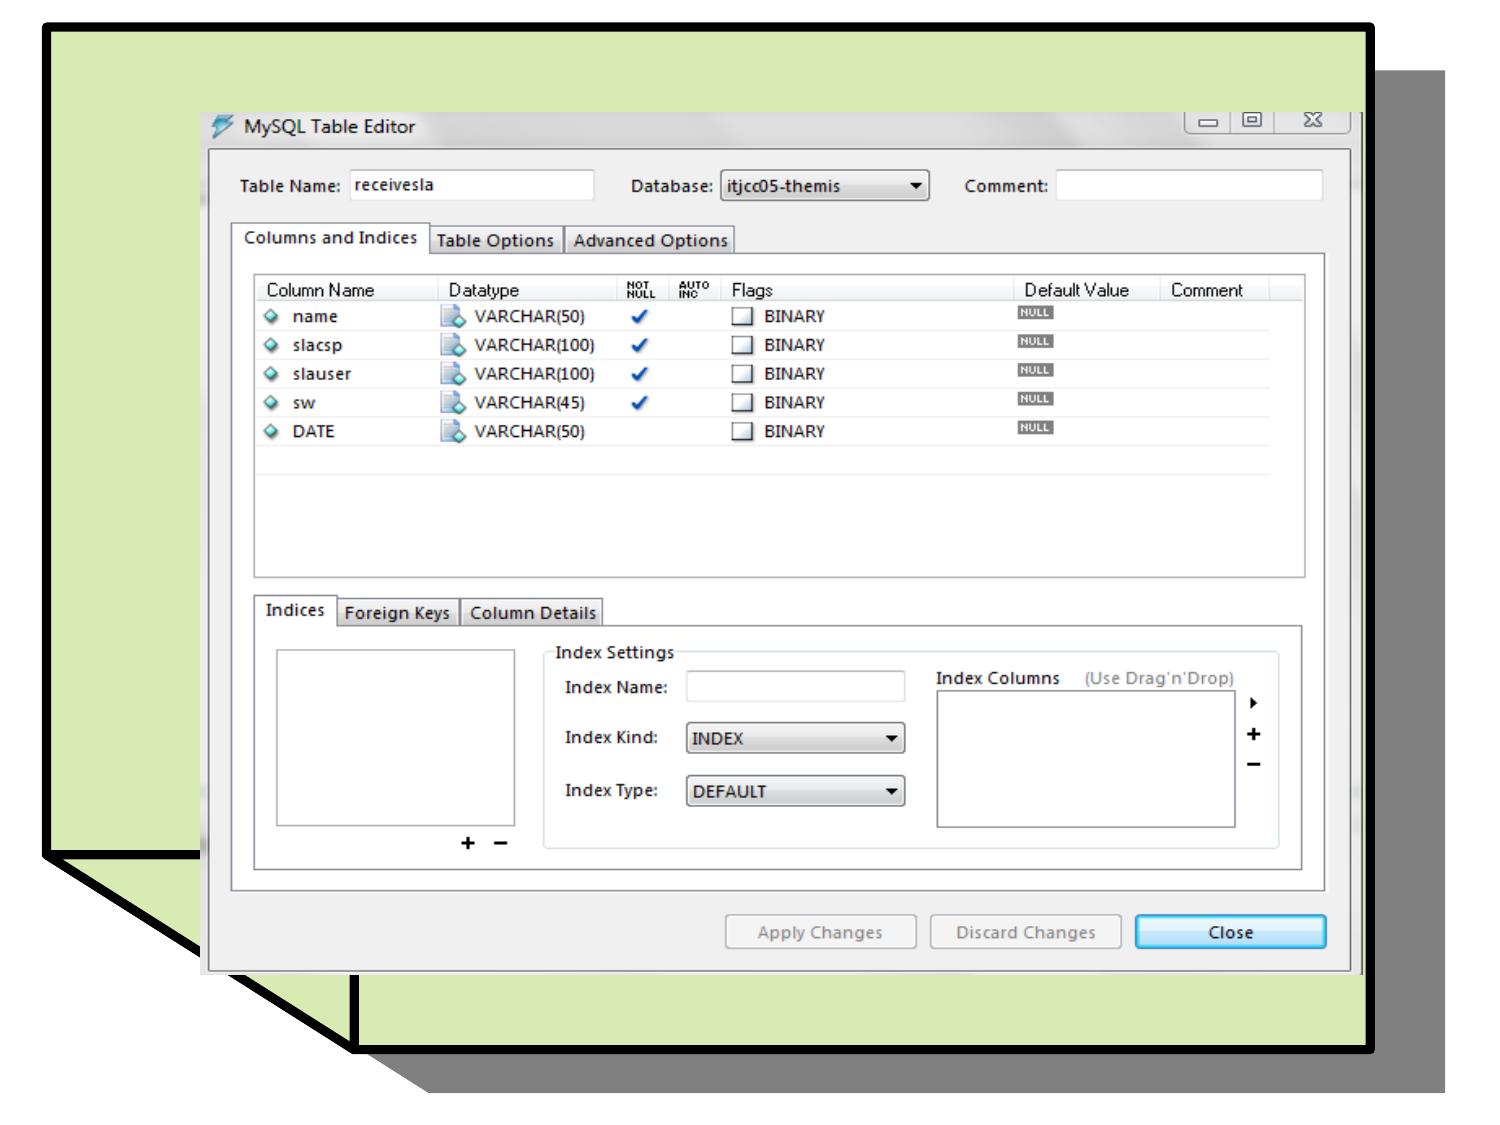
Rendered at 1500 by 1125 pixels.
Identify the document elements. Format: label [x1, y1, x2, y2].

picture [199, 112, 1363, 976]
